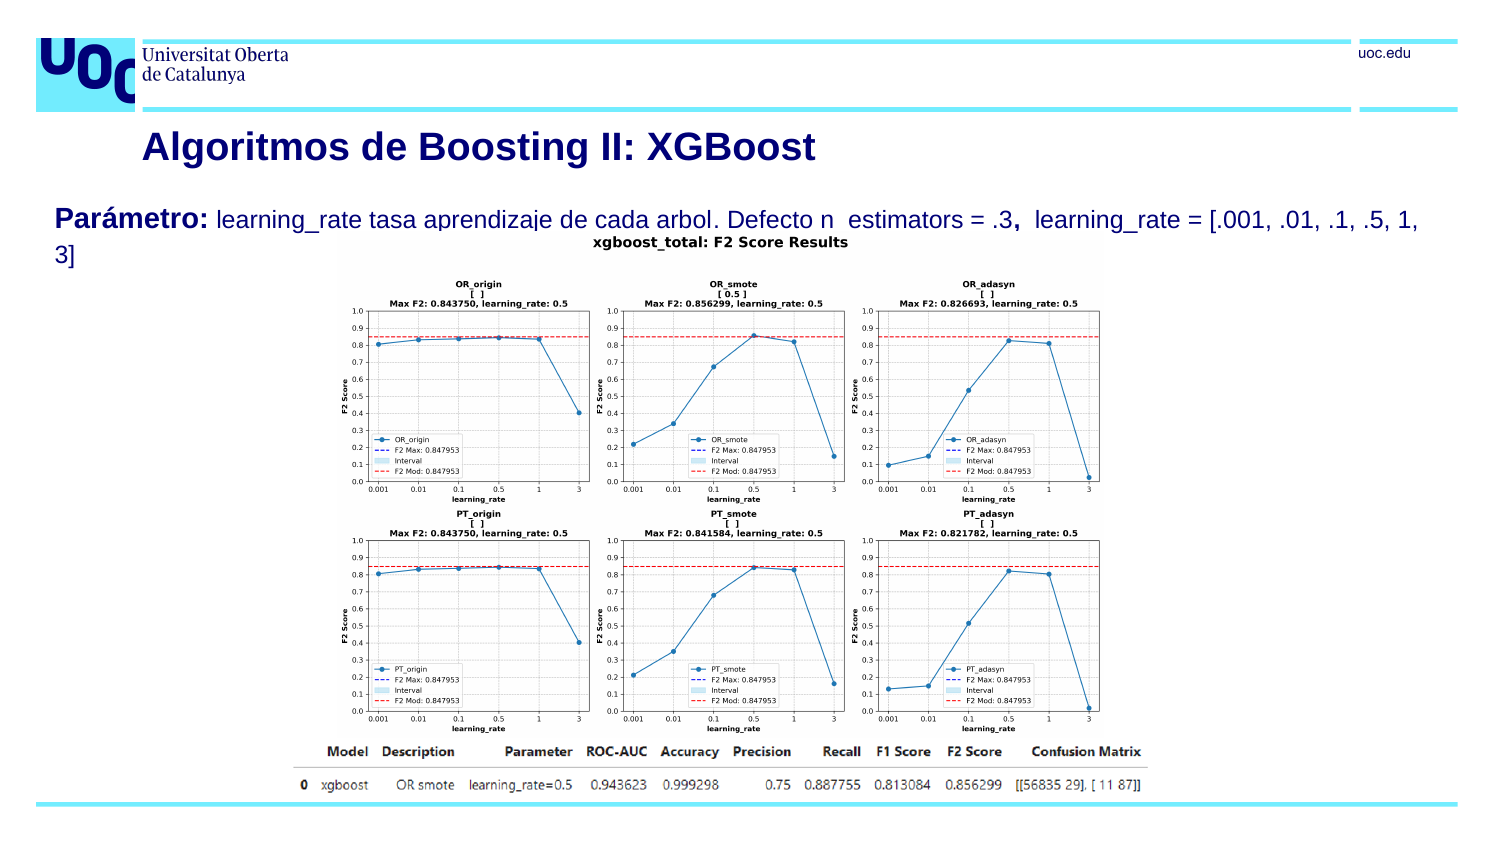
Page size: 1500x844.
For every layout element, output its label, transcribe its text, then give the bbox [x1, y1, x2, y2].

list Parámetro: learning_rate tasa aprendizaje de cada arbol. Defecto n_estimators = .3, learning_rate = [.001, .01, .1, .5, 1, 3] [39, 178, 1461, 236]
picture [289, 739, 1153, 797]
title Algoritmos de Boosting II: XGBoost [126, 106, 1353, 178]
picture [36, 38, 135, 112]
picture [337, 231, 1104, 738]
picture [142, 47, 288, 84]
picture [1359, 47, 1410, 58]
